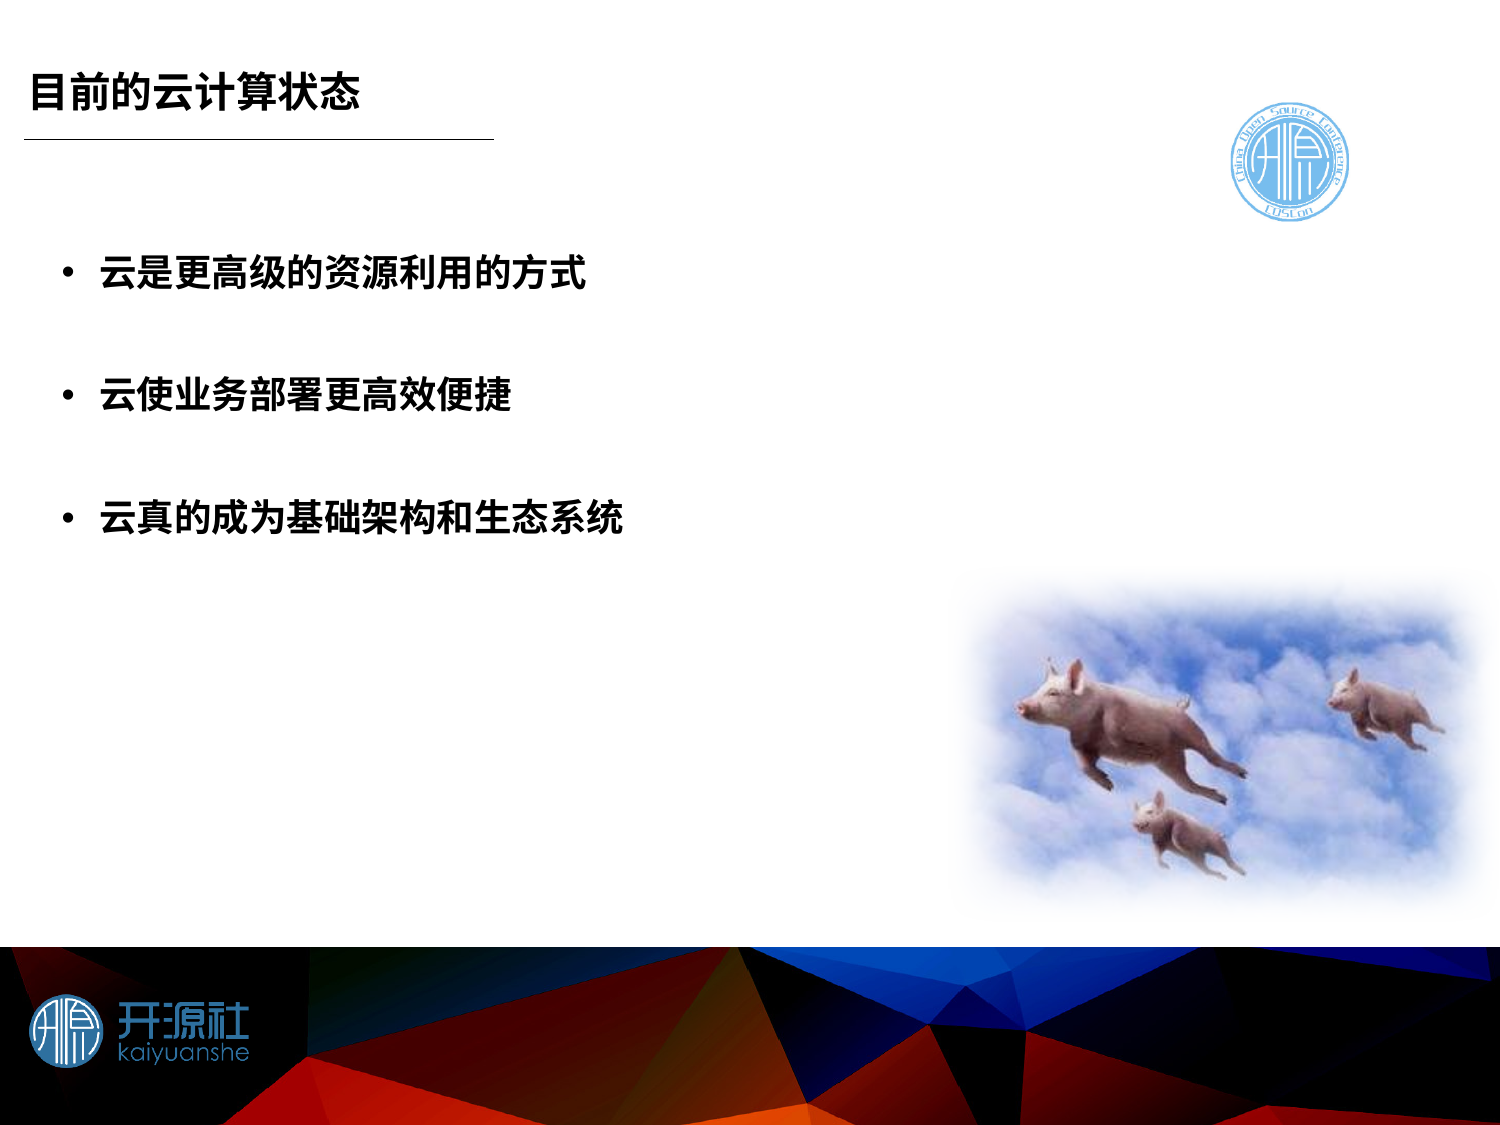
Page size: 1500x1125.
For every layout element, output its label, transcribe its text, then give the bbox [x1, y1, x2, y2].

text_box 目前的云计算状态 [12, 64, 1307, 140]
text_box 云是更高级的资源利用的方式 云使业务部署更高效便捷 云真的成为基础架构和生态系统 [46, 180, 1341, 981]
picture [1199, 81, 1397, 254]
picture [0, 947, 1500, 1125]
picture [946, 564, 1500, 924]
